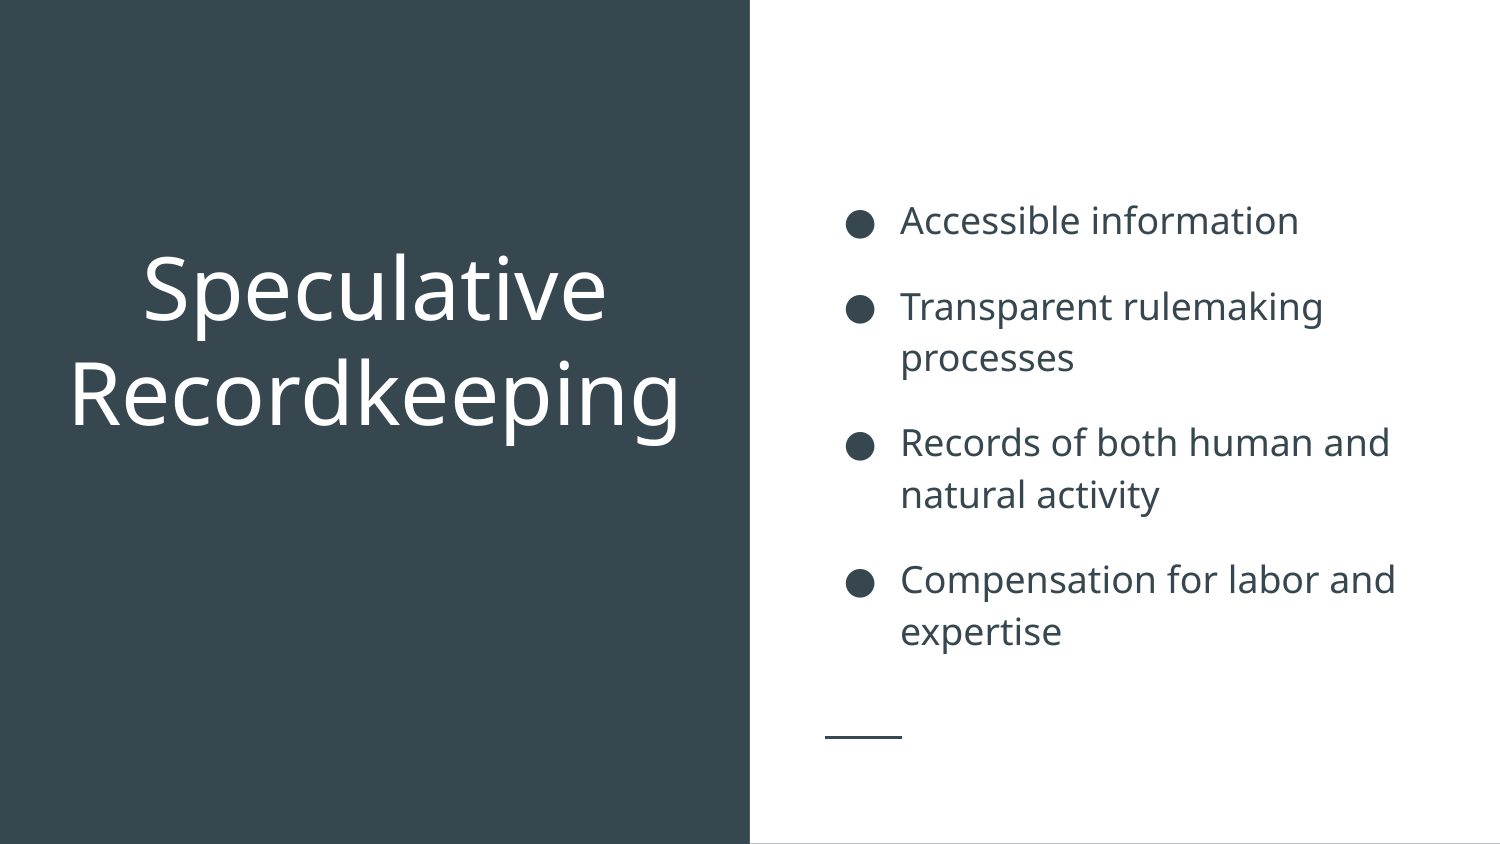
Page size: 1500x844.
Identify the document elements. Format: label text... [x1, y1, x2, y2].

title Speculative Recordkeeping [43, 177, 708, 458]
list Accessible information Transparent rulemaking processes Records of both human and natural activity Compensation for labor and expertise [810, 118, 1440, 725]
